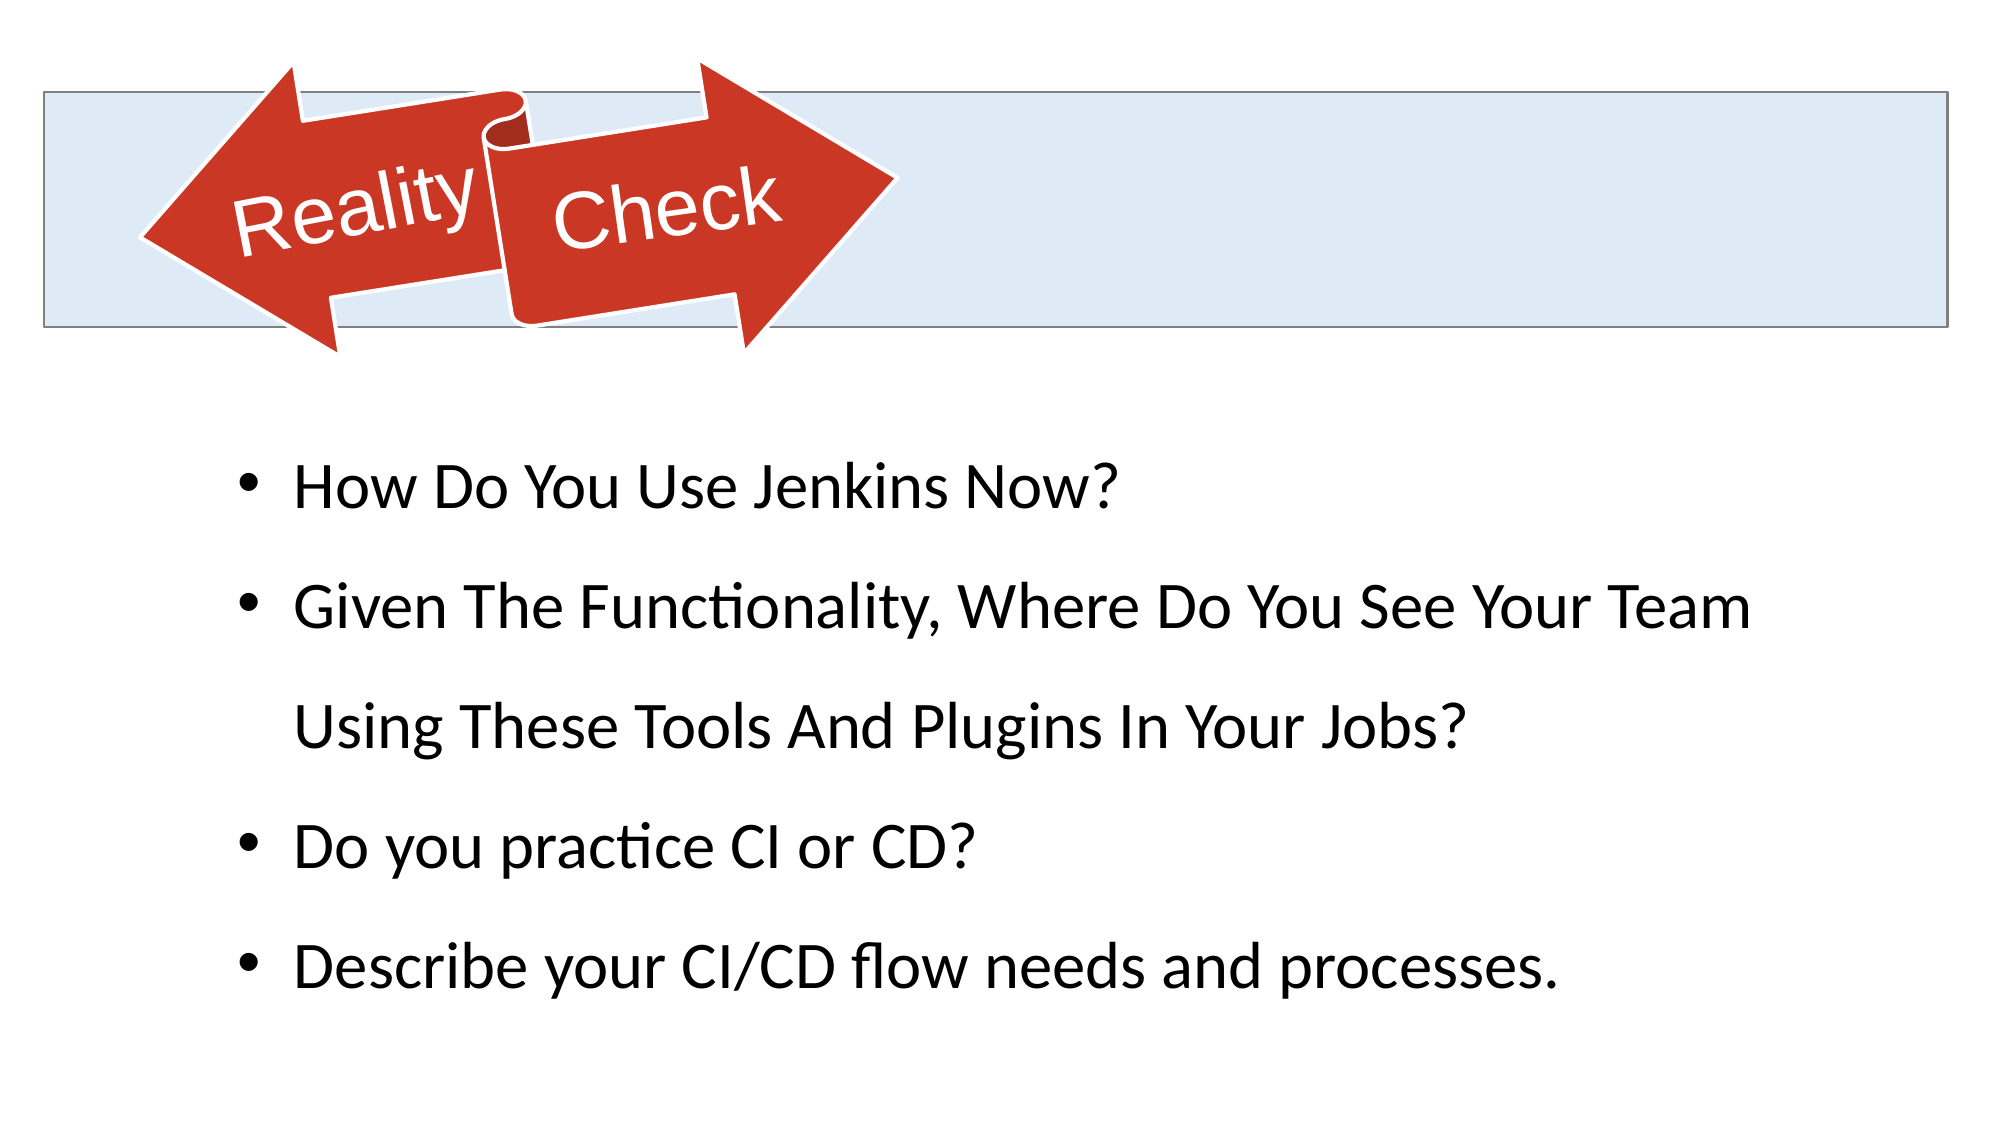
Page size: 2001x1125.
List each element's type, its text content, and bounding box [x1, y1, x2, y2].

text_box [898, 91, 1948, 327]
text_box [139, 58, 898, 374]
text_box [44, 91, 139, 327]
text_box How Do You Use Jenkins Now? Given The Functionality, Where Do You See Your Team Using These Tools And Plugins In Your Jobs? Do you practice CI or CD? Describe your CI/CD flow needs and processes. [230, 394, 1770, 1009]
